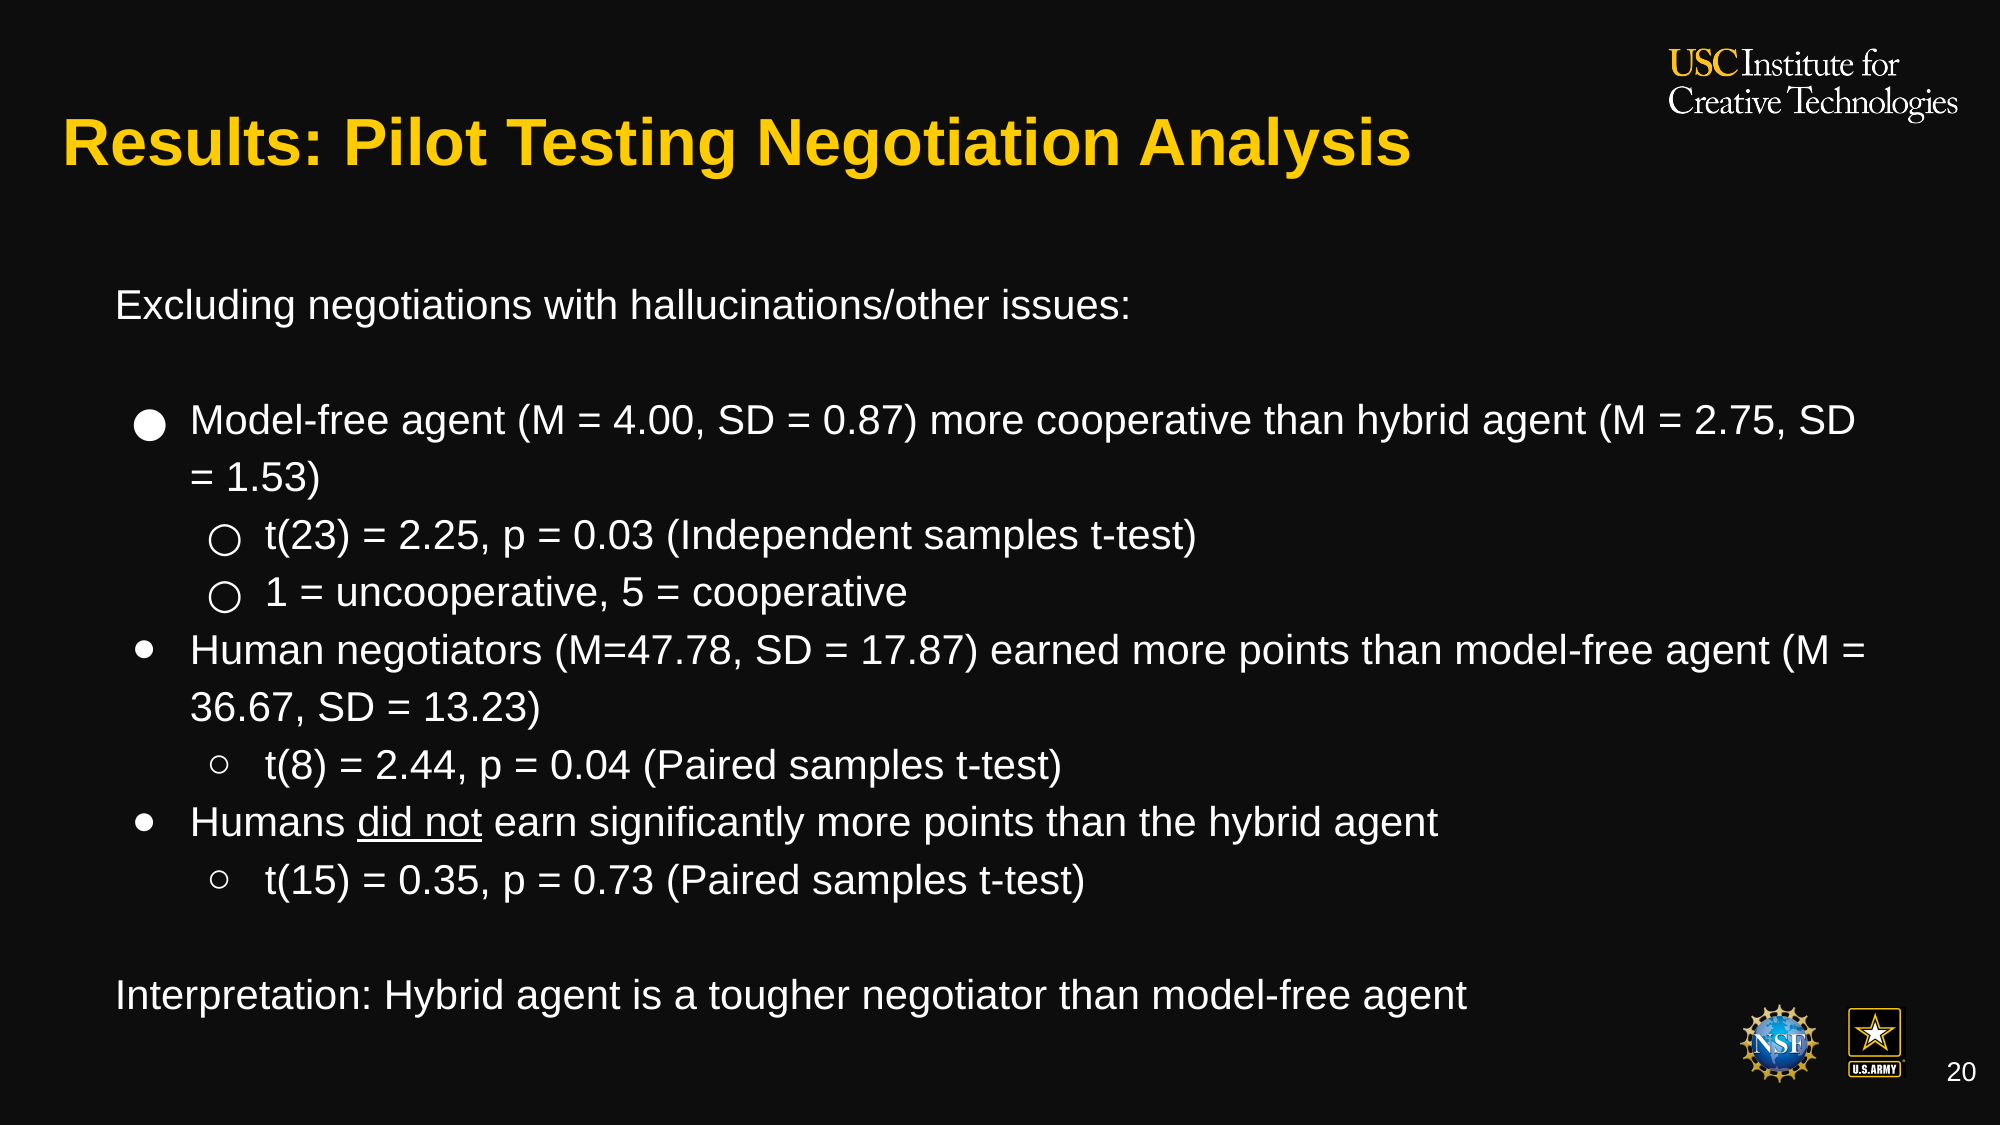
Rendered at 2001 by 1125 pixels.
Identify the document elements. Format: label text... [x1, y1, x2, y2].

slide_number ‹#› [1871, 1038, 1992, 1125]
list Excluding negotiations with hallucinations/other issues: Model-free agent (M = 4.00, SD = 0.87) more cooperative than hybrid agent (M = 2.75, SD = 1.53) t(23) = 2.25, p = 0.03 (Independent samples t-test) 1 = uncooperative, 5 = cooperative Human negotiators (M=47.78, SD = 17.87) earned more points than model-free agent (M = 36.67, SD = 13.23) t(8) = 2.44, p = 0.04 (Paired samples t-test) Humans did not earn significantly more points than the hybrid agent t(15) = 0.35, p = 0.73 (Paired samples t-test) Interpretation: Hybrid agent is a tougher negotiator than model-free agent [99, 262, 1900, 919]
picture [1739, 1003, 1820, 1084]
picture [1847, 1007, 1906, 1078]
title Results: Pilot Testing Negotiation Analysis [47, 45, 1848, 233]
picture [1848, 45, 1963, 139]
